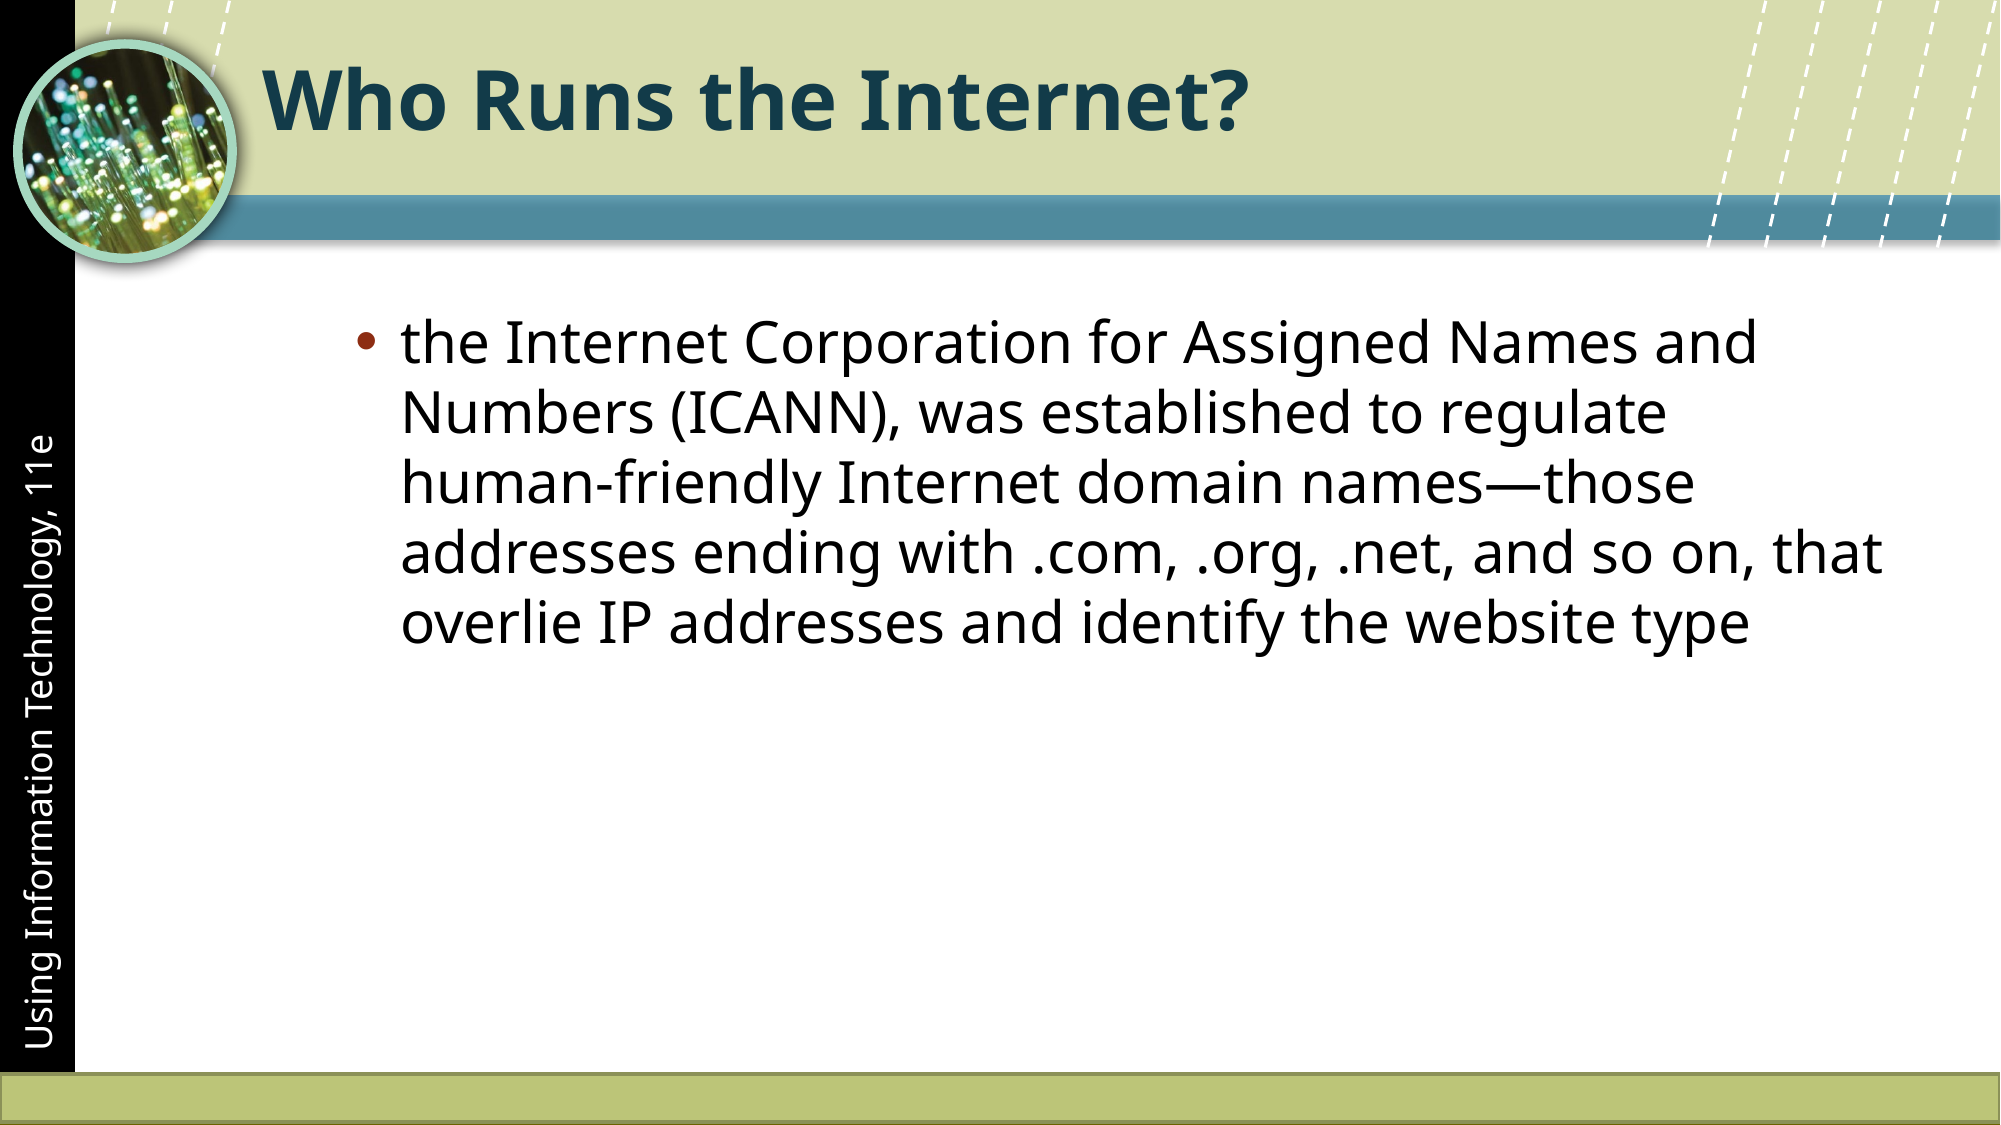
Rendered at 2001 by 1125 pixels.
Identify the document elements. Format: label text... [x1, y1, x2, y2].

text_box [0, 1072, 2000, 1124]
list the Internet Corporation for Assigned Names and Numbers (ICANN), was established to regulate human-friendly Internet domain names—those addresses ending with .com, .org, .net, and so on, that overlie IP addresses and identify the website type [340, 298, 1900, 1005]
title Who Runs the Internet? [247, 0, 1985, 195]
picture [23, 49, 227, 253]
